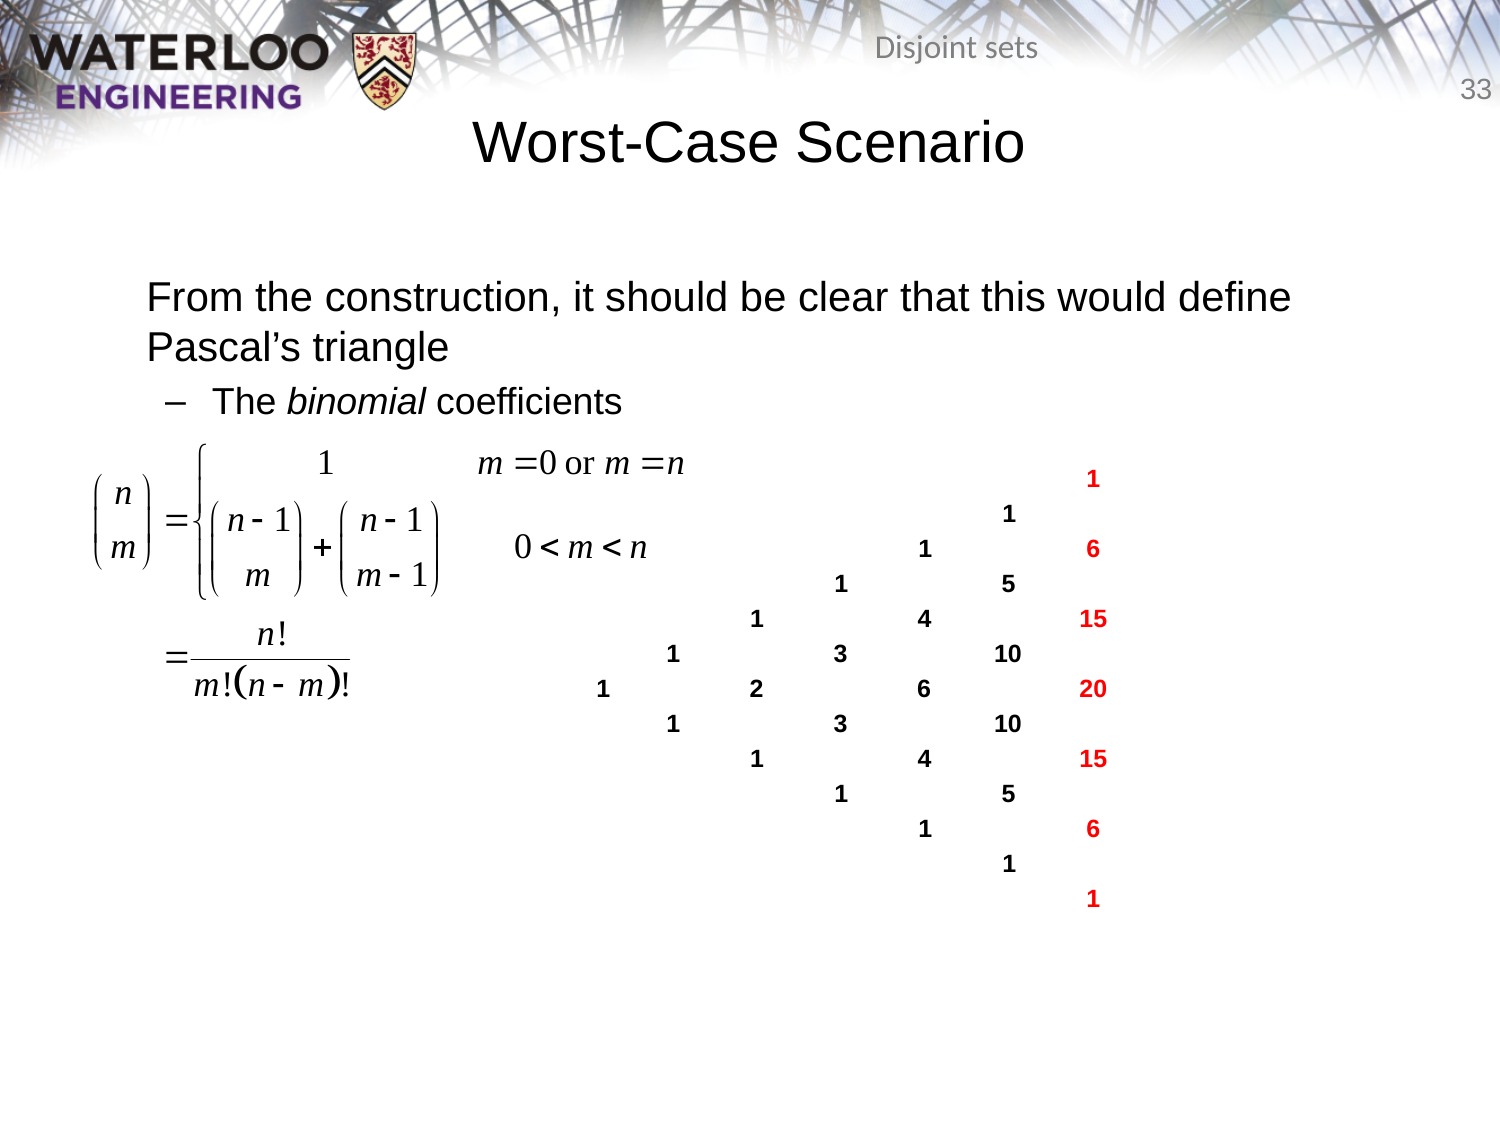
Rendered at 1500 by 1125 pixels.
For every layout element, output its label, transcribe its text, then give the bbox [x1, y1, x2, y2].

list From the construction, it should be clear that this would define Pascal’s triangle The binomial coefficients 1 1 1 6 1 5 1 4 15 1 3 10 1 2 6 20 1 3 10 1 4 15 1 5 1 6 1 1 [74, 262, 1426, 1006]
title Worst-Case Scenario [74, 44, 1426, 233]
picture [0, 0, 1500, 1125]
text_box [86, 437, 693, 716]
